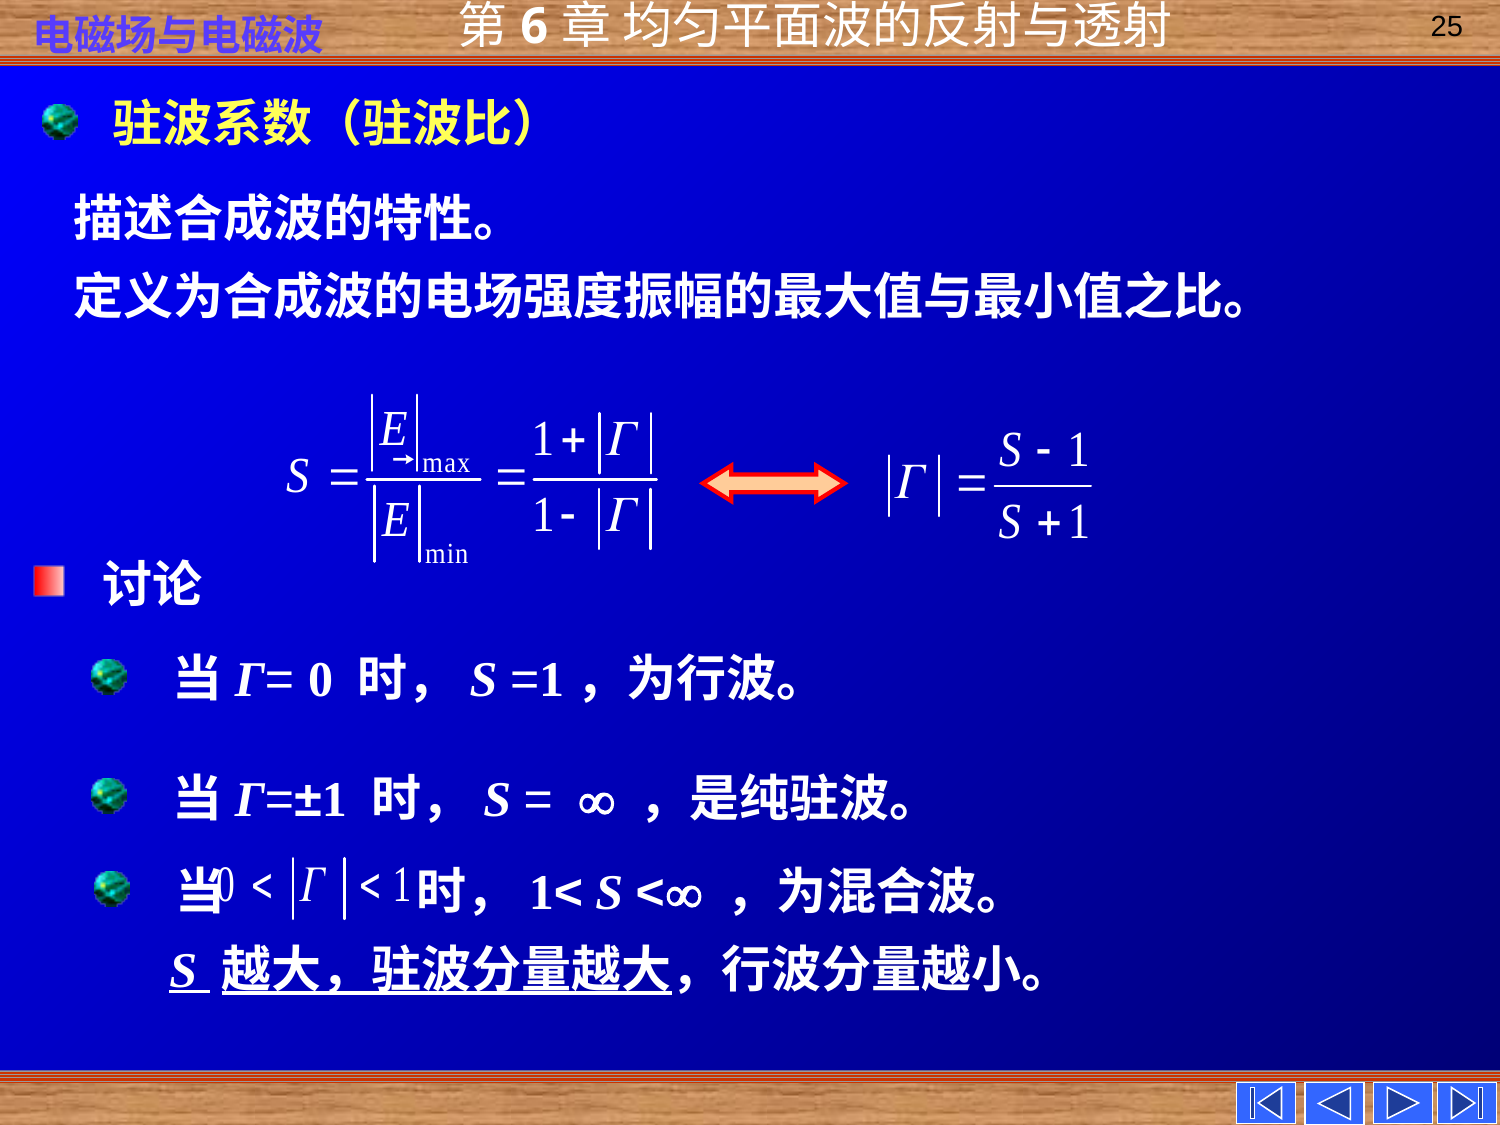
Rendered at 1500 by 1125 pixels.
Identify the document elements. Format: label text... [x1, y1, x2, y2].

text_box 描述合成波的特性。 定义为合成波的电场强度振幅的最大值与最小值之比。 [58, 160, 1500, 332]
text_box 讨论 [17, 527, 473, 620]
text_box [702, 465, 845, 502]
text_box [277, 382, 665, 575]
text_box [879, 418, 1101, 548]
text_box 当Г=±1 时，S =  ，是纯驻波。 [76, 741, 1452, 834]
text_box 驻波系数（驻波比） [27, 66, 1258, 159]
text_box 当Г= 0 时，S =1，为行波。 [76, 621, 1464, 715]
slide_number 25 [1305, 0, 1479, 55]
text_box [79, 834, 1467, 999]
